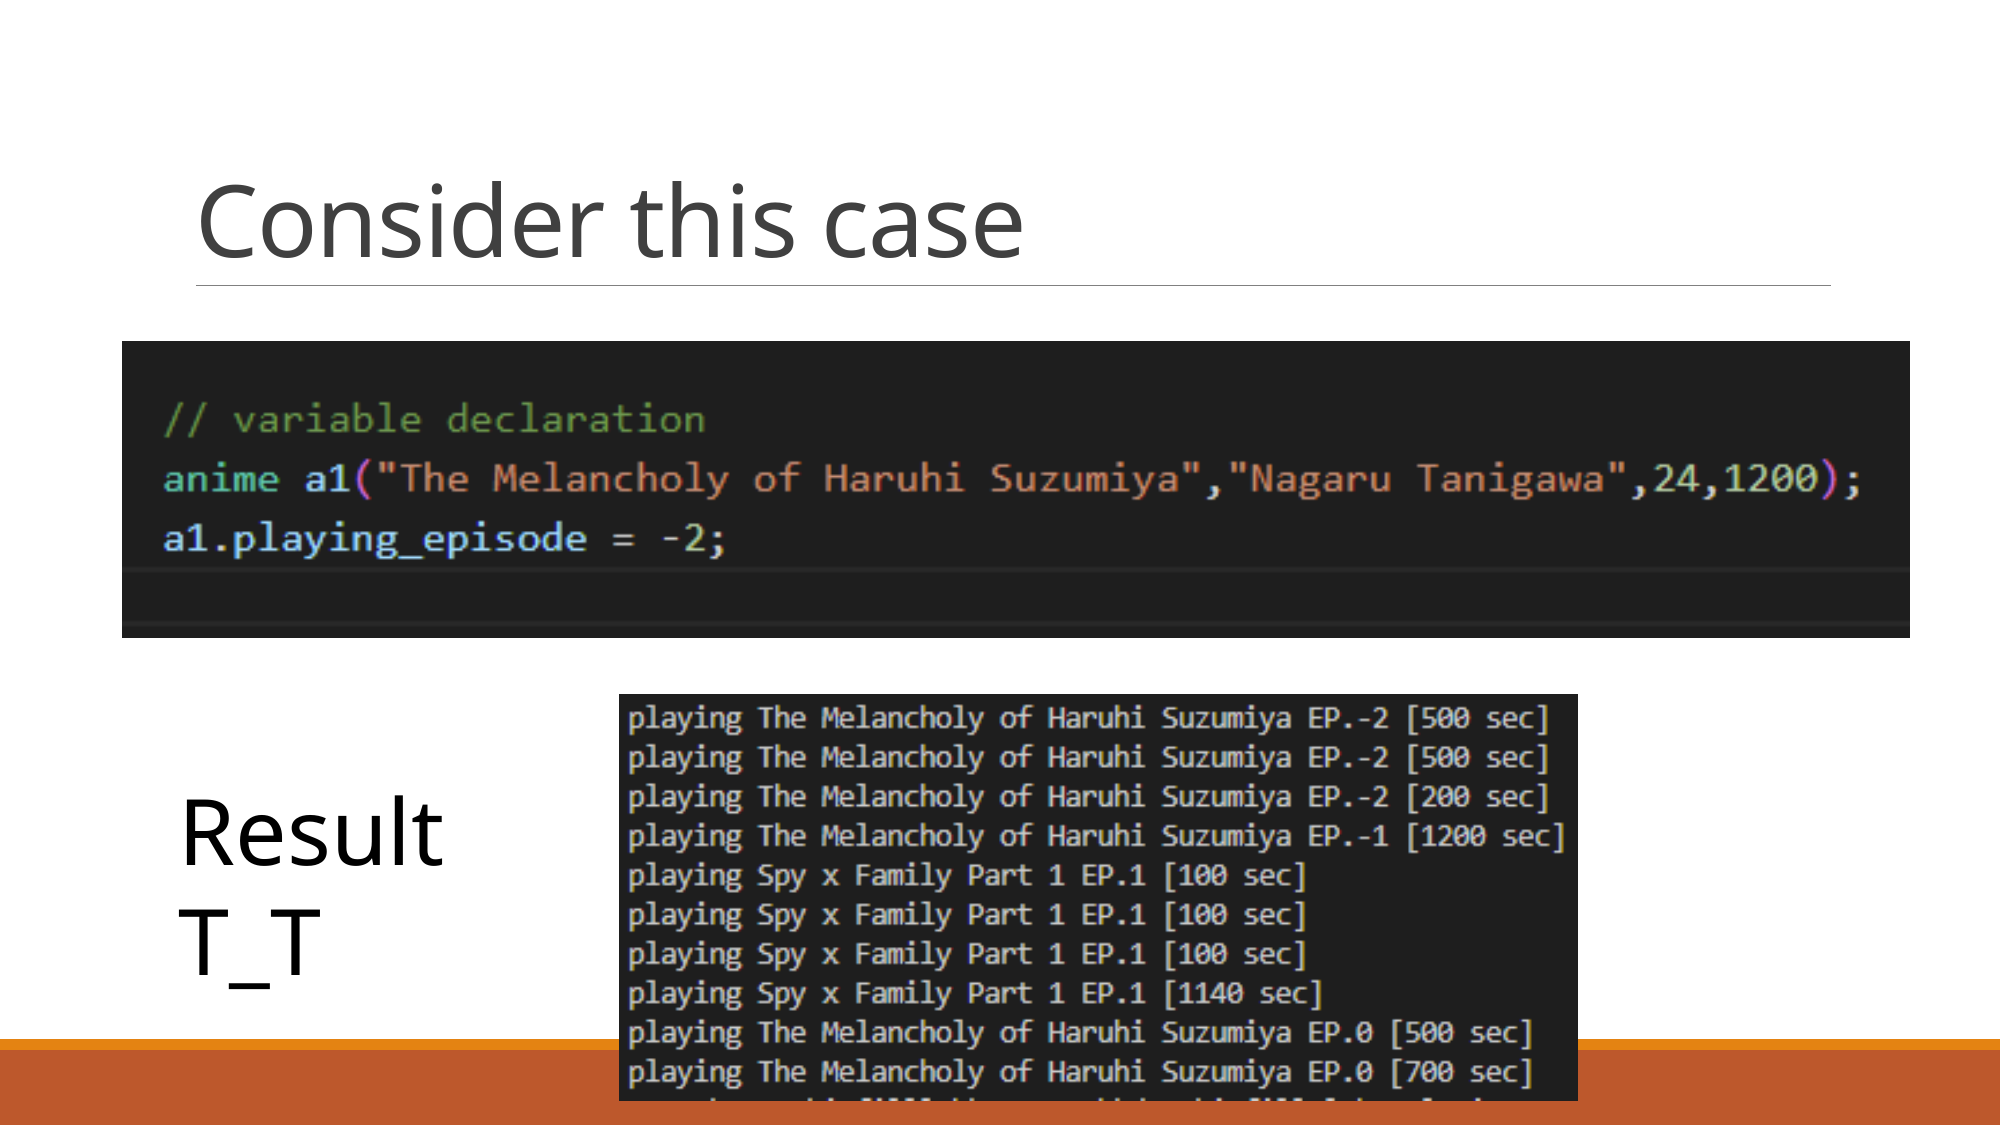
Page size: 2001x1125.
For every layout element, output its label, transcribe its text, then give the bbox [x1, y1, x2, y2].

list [121, 341, 1910, 638]
title Consider this case [180, 47, 1830, 285]
picture [618, 693, 1579, 1102]
text_box Result T_T [163, 766, 542, 1002]
